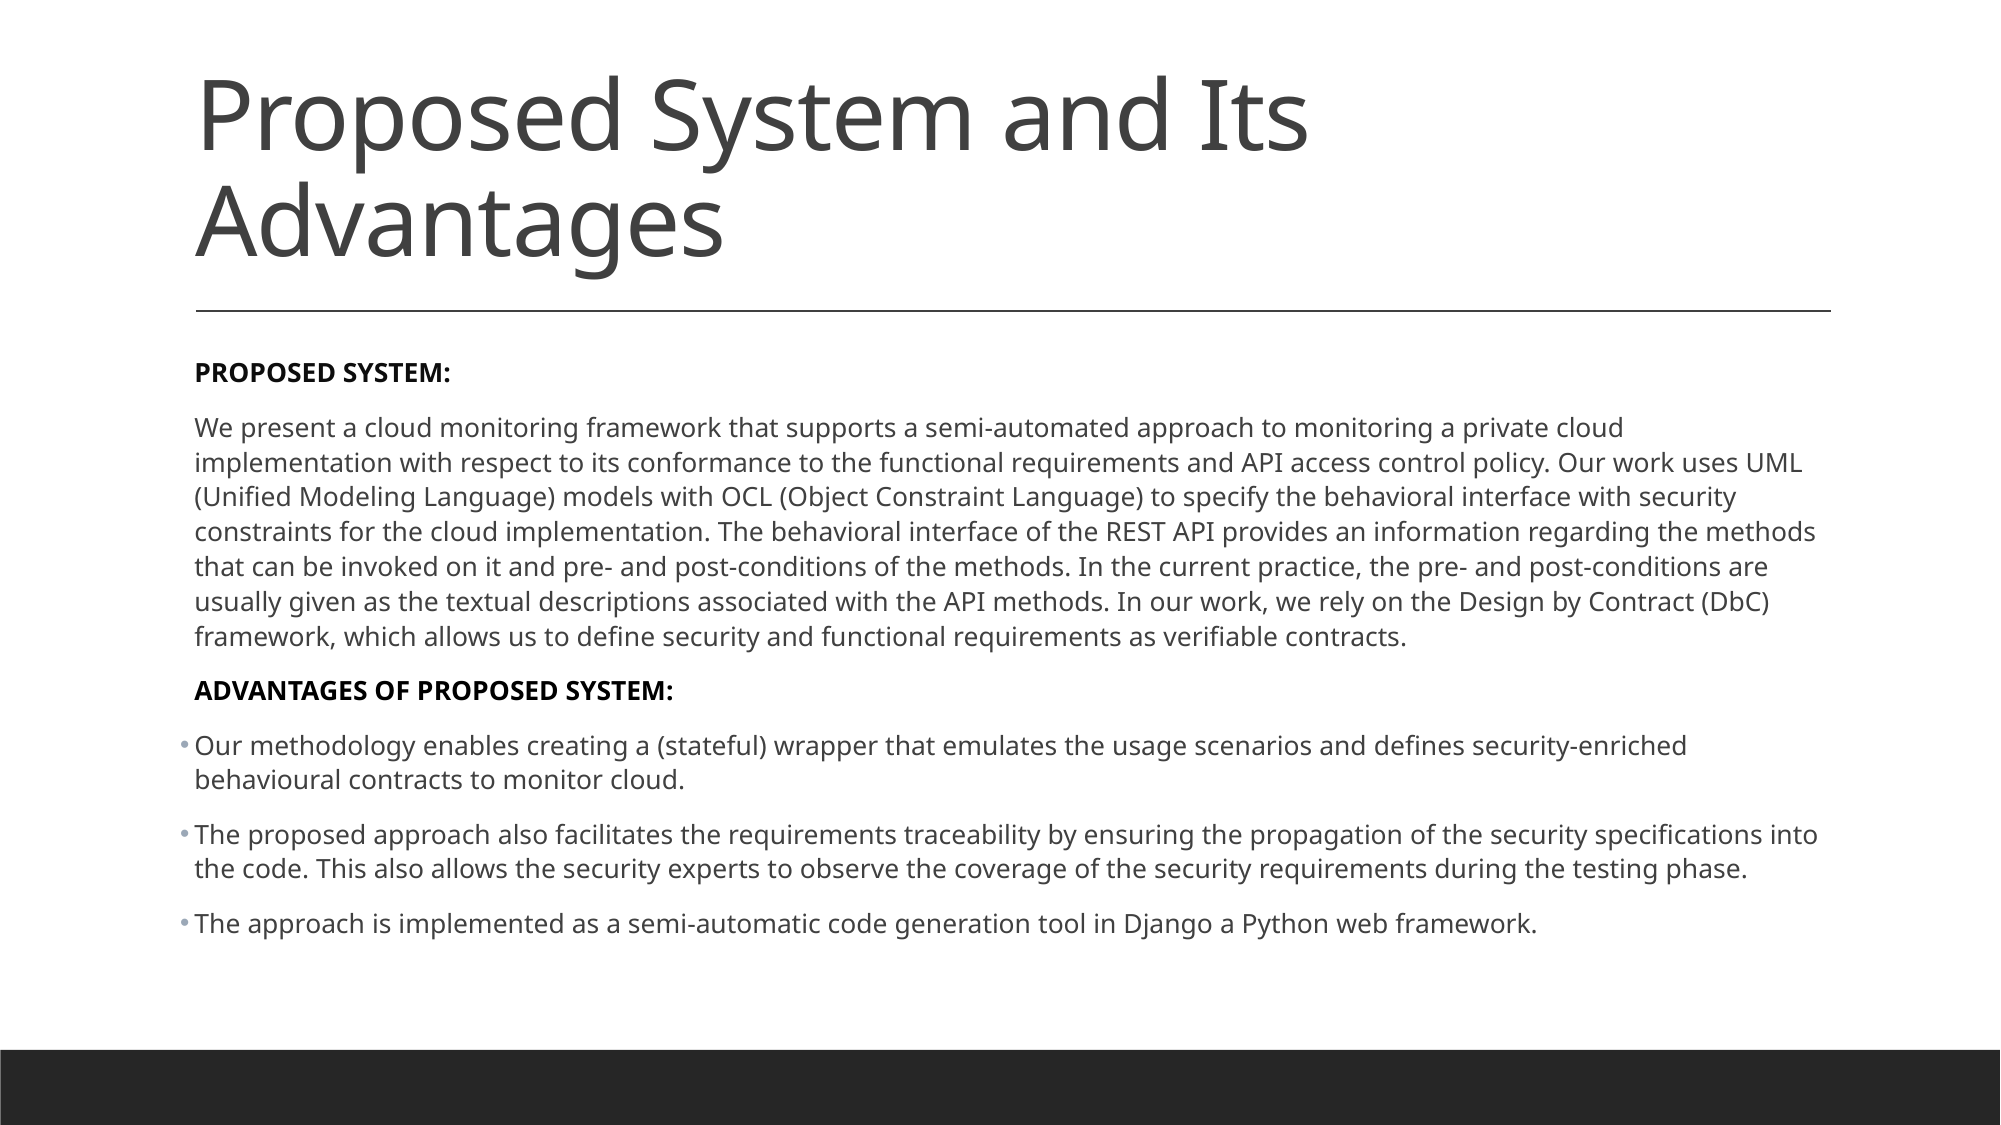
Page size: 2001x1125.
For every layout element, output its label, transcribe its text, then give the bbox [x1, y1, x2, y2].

list PROPOSED SYSTEM: We present a cloud monitoring framework that supports a semi-automated approach to monitoring a private cloud implementation with respect to its conformance to the functional requirements and API access control policy. Our work uses UML (Unified Modeling Language) models with OCL (Object Constraint Language) to specify the behavioral interface with security constraints for the cloud implementation. The behavioral interface of the REST API provides an information regarding the methods that can be invoked on it and pre- and post-conditions of the methods. In the current practice, the pre- and post-conditions are usually given as the textual descriptions associated with the API methods. In our work, we rely on the Design by Contract (DbC) framework, which allows us to define security and functional requirements as verifiable contracts. ADVANTAGES OF PROPOSED SYSTEM: Our methodology enables creating a (stateful) wrapper that emulates the usage scenarios and defines security-enriched behavioural contracts to monitor cloud. The proposed approach also facilitates the requirements traceability by ensuring the propagation of the security specifications into the code. This also allows the security experts to observe the coverage of the security requirements during the testing phase. The approach is implemented as a semi-automatic code generation tool in Django a Python web framework. [180, 345, 1830, 963]
title Proposed System and Its Advantages [180, 47, 1830, 285]
